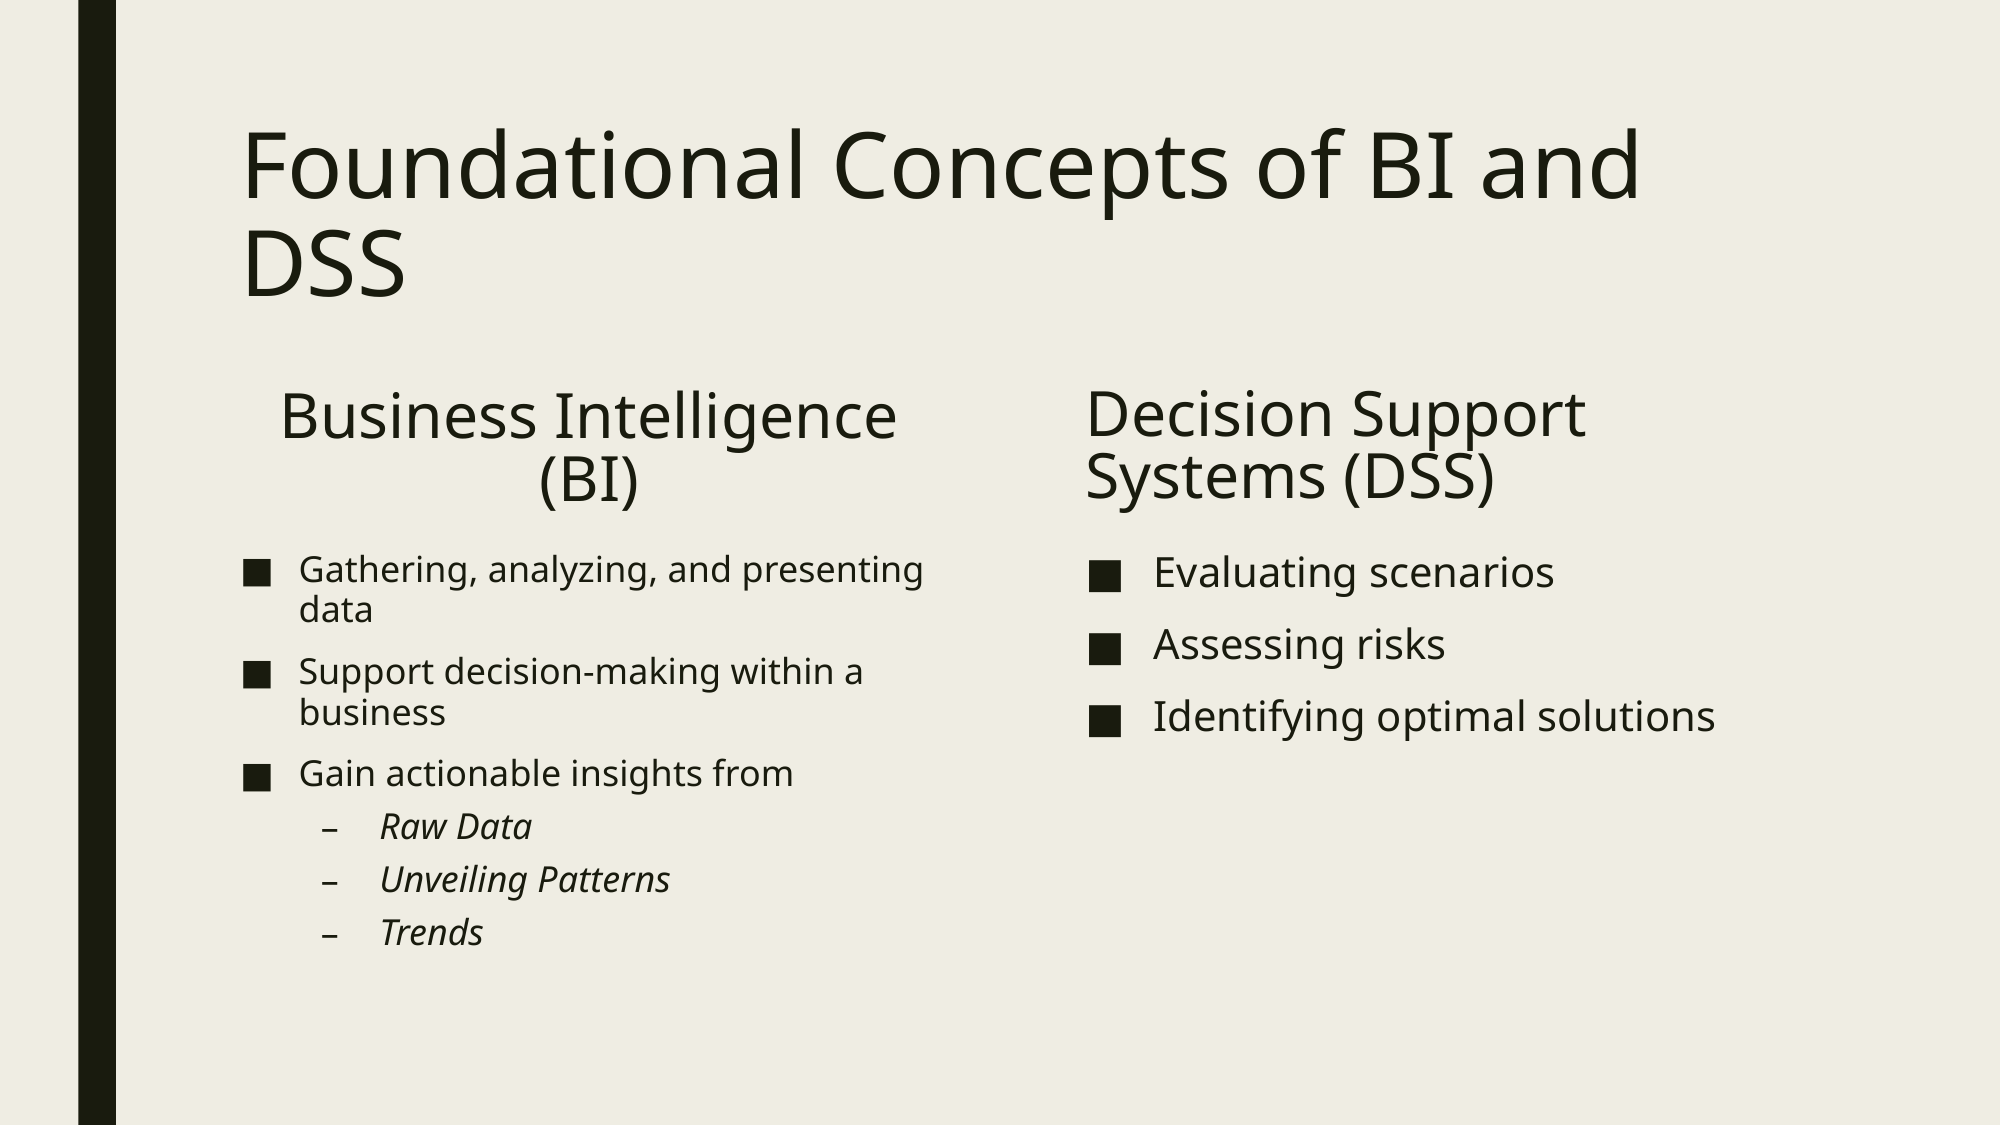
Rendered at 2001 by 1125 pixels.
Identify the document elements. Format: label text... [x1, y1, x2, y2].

list Decision Support Systems (DSS) [1070, 383, 1800, 520]
list Evaluating scenarios Assessing risks Identifying optimal solutions [1070, 542, 1800, 963]
title Foundational Concepts of BI and DSS [225, 112, 1800, 357]
list Business Intelligence (BI) [225, 383, 954, 520]
list Gathering, analyzing, and presenting data Support decision-making within a business Gain actionable insights from Raw Data Unveiling Patterns Trends [225, 542, 954, 963]
